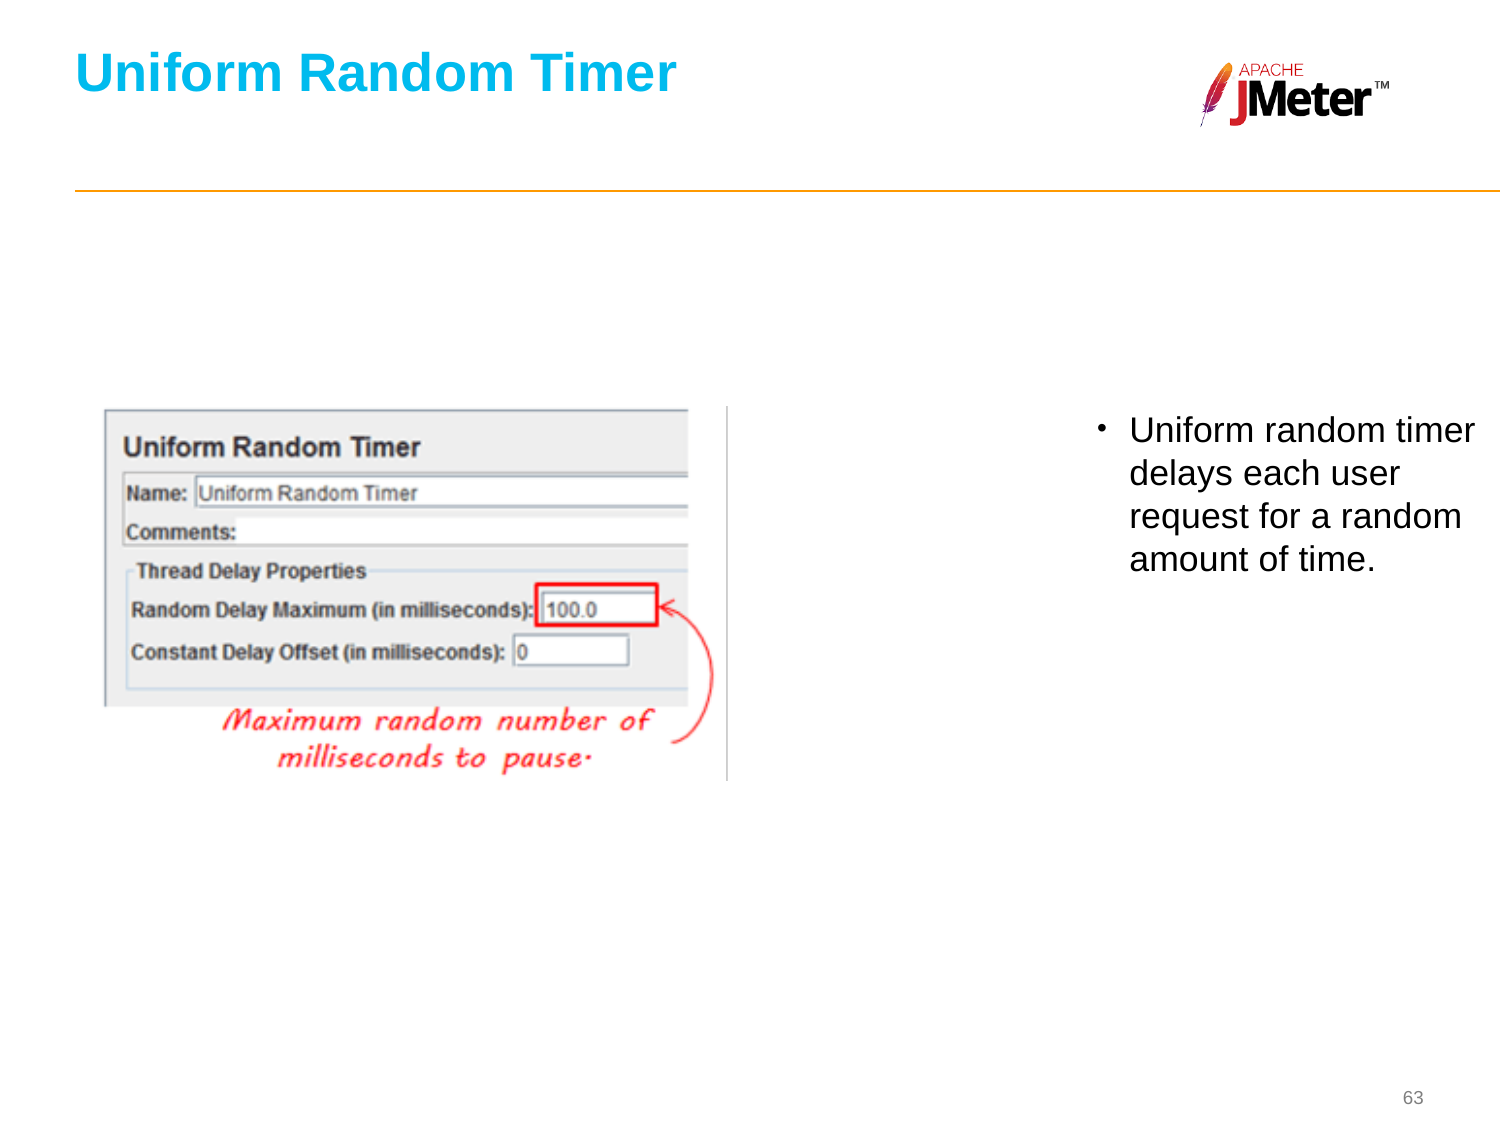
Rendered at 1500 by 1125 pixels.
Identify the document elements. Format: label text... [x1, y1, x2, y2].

picture [99, 406, 742, 781]
list Uniform random timer delays each user request for a random amount of time. [1097, 406, 1500, 611]
title Uniform Random Timer [75, 27, 1422, 157]
